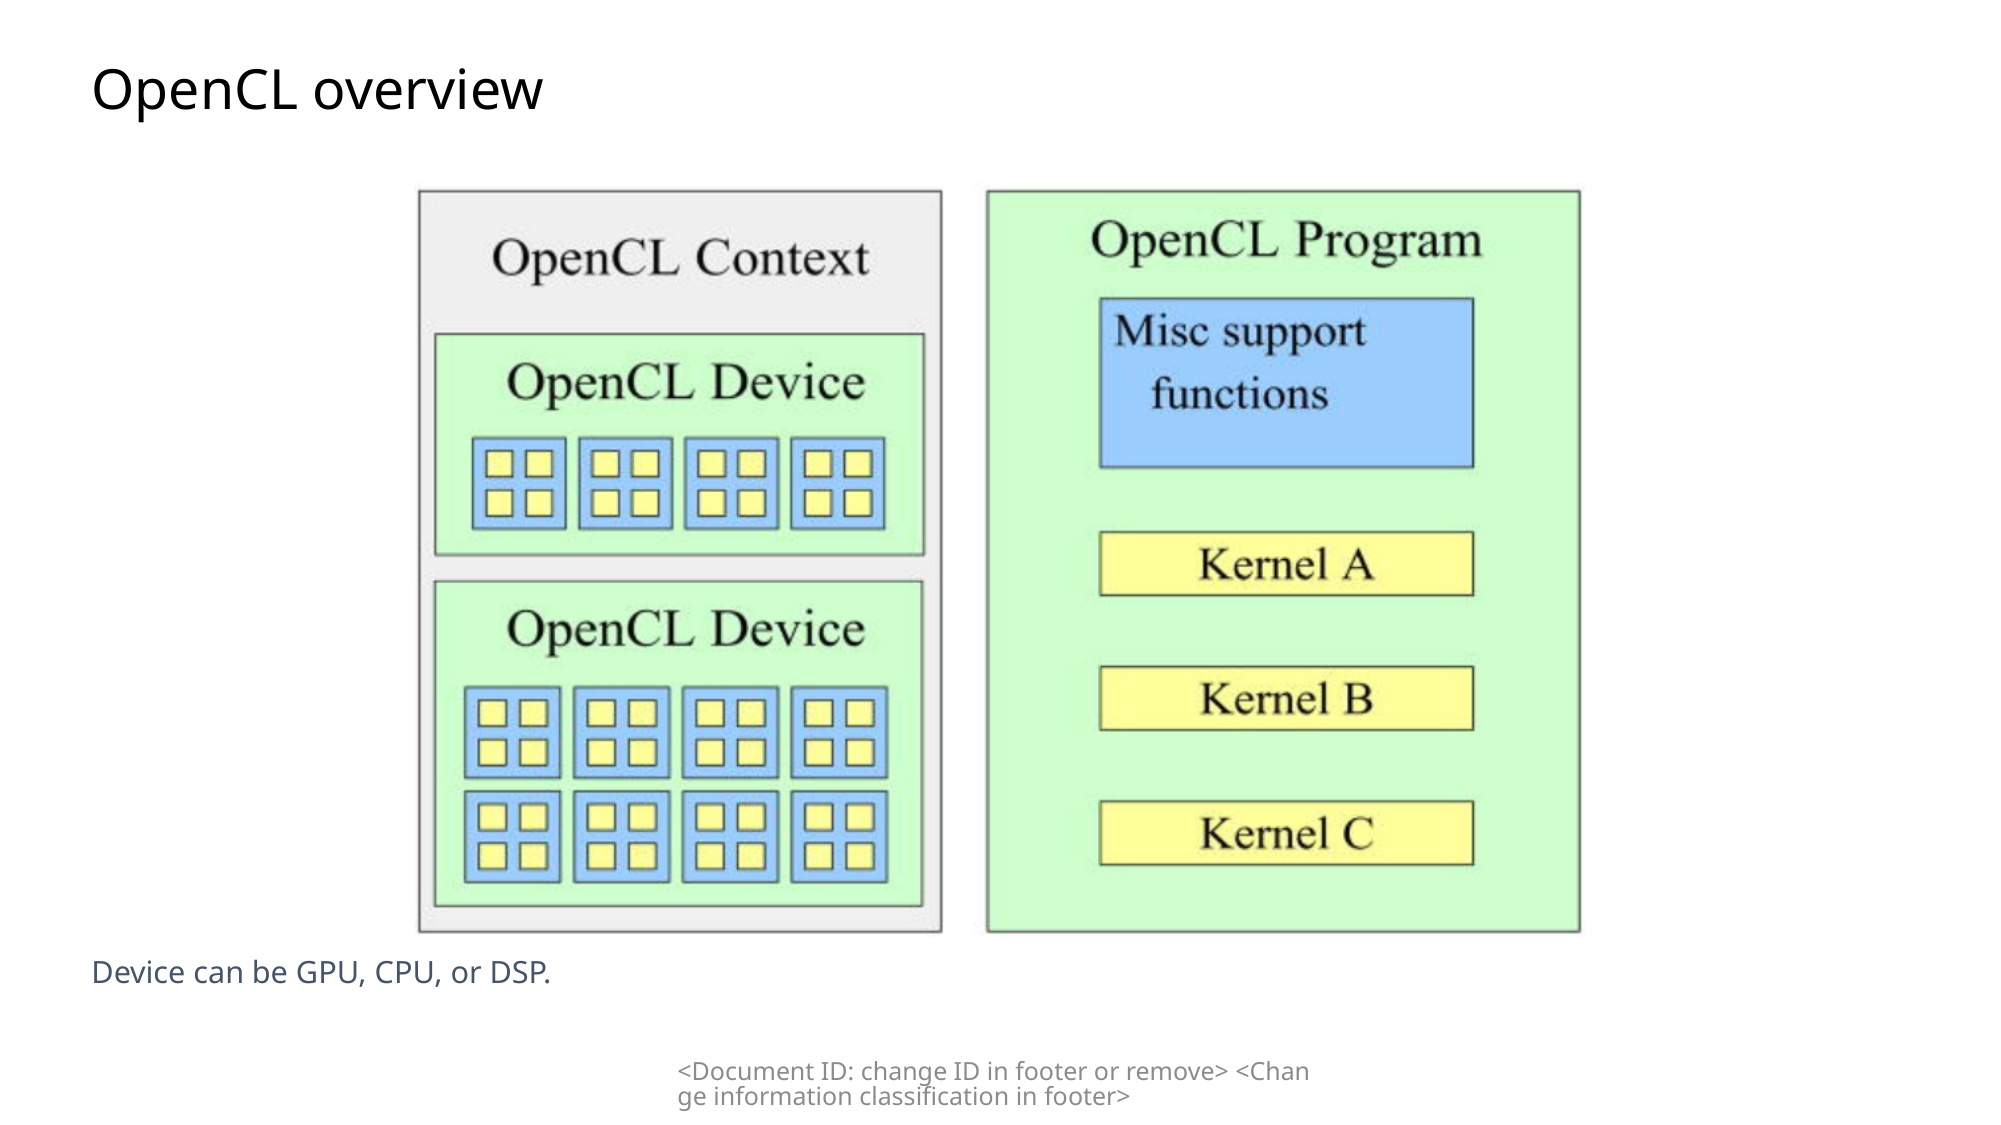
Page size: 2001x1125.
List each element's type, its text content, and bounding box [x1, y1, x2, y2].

picture [414, 182, 1586, 943]
footer <Document ID: change ID in footer or remove> <Change information classification in footer> [662, 1042, 1338, 1103]
text_box Device can be GPU, CPU, or DSP. [91, 957, 1909, 1015]
list OpenCL overview [91, 61, 1909, 130]
